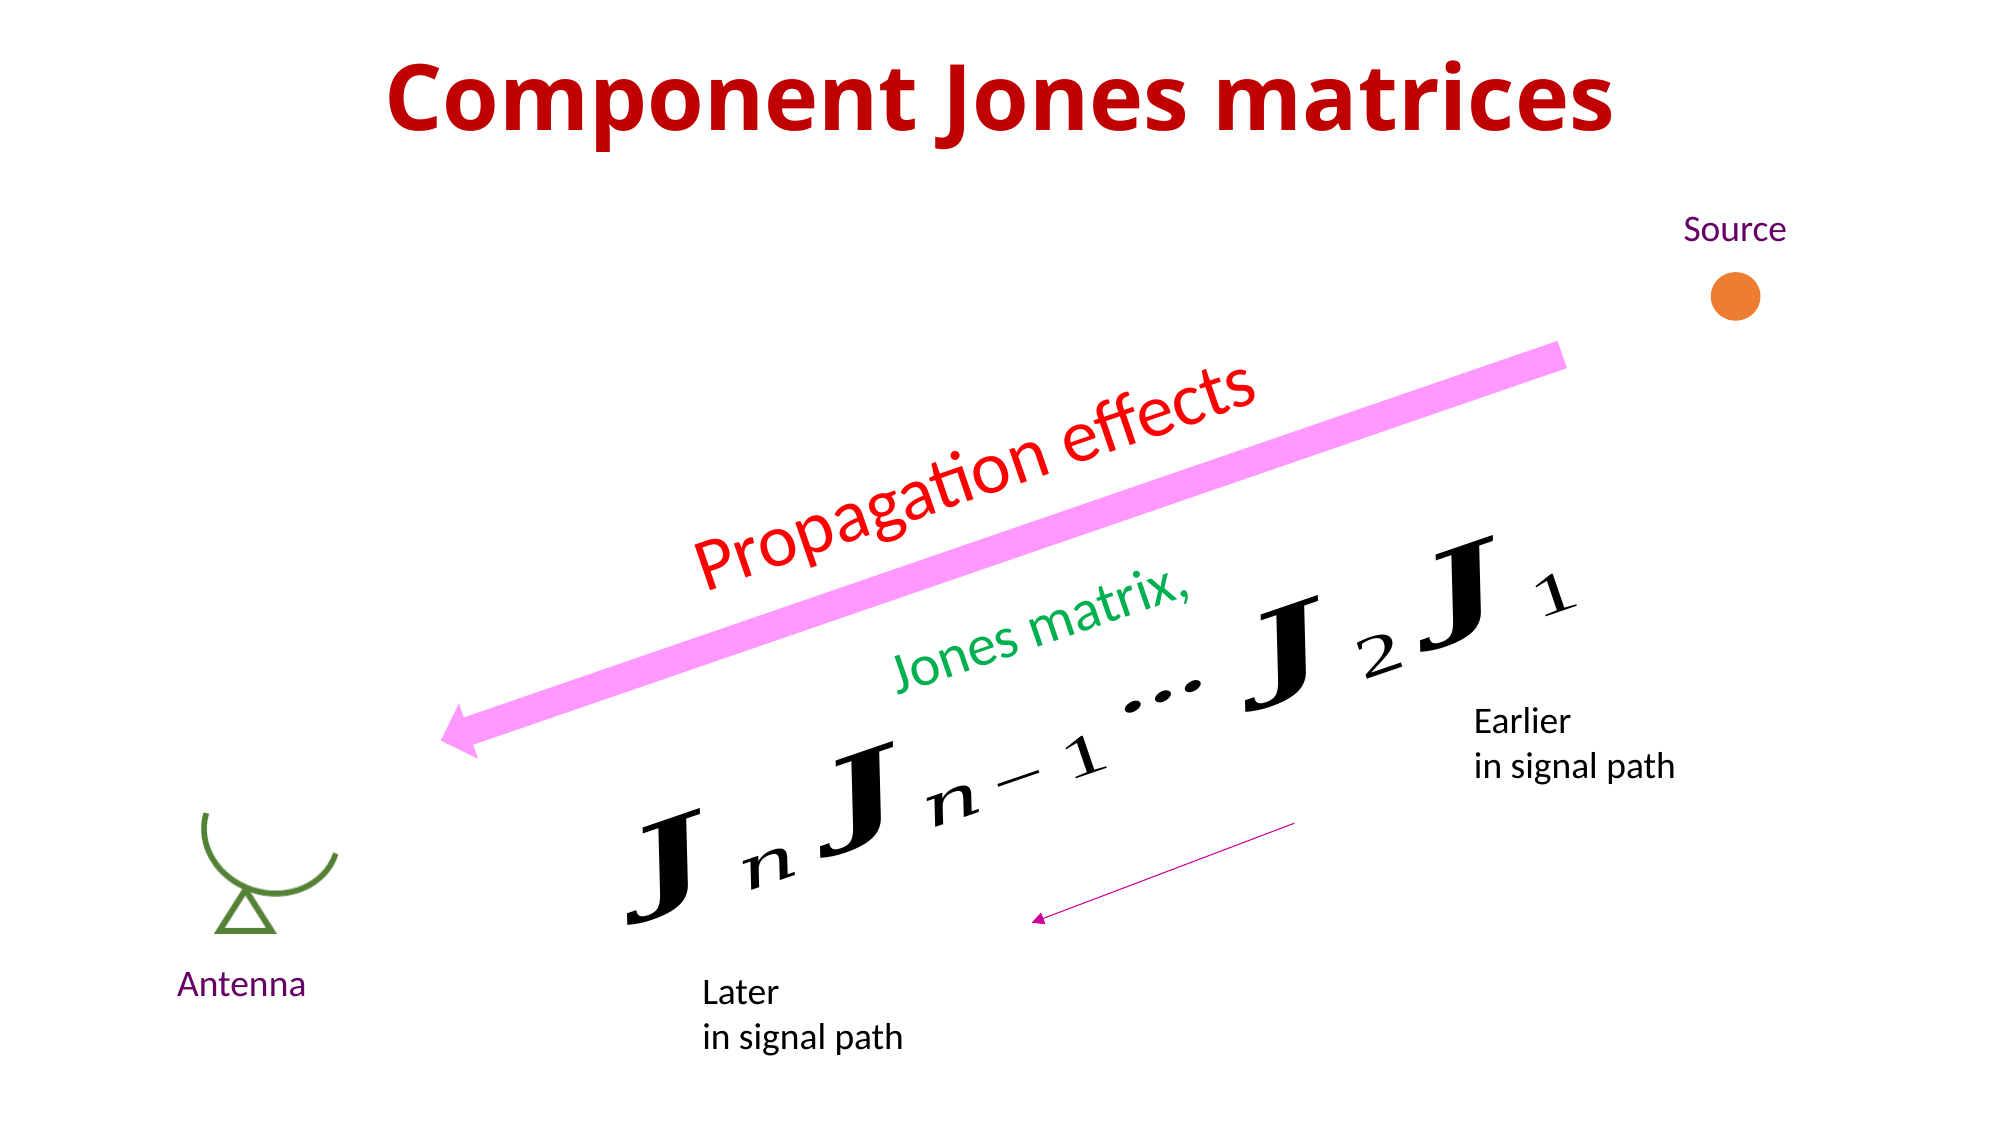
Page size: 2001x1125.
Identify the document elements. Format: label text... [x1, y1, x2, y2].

text_box [440, 340, 1567, 759]
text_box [1022, 868, 1304, 878]
text_box [1710, 272, 1761, 321]
title Component Jones matrices [137, 19, 1863, 183]
text_box Earlier in signal path [1459, 688, 1691, 793]
text_box Antenna [162, 951, 322, 1012]
text_box Later in signal path [687, 959, 920, 1064]
text_box Propagation effects [664, 318, 1283, 619]
picture [200, 812, 339, 934]
text_box Source [1668, 197, 1803, 257]
